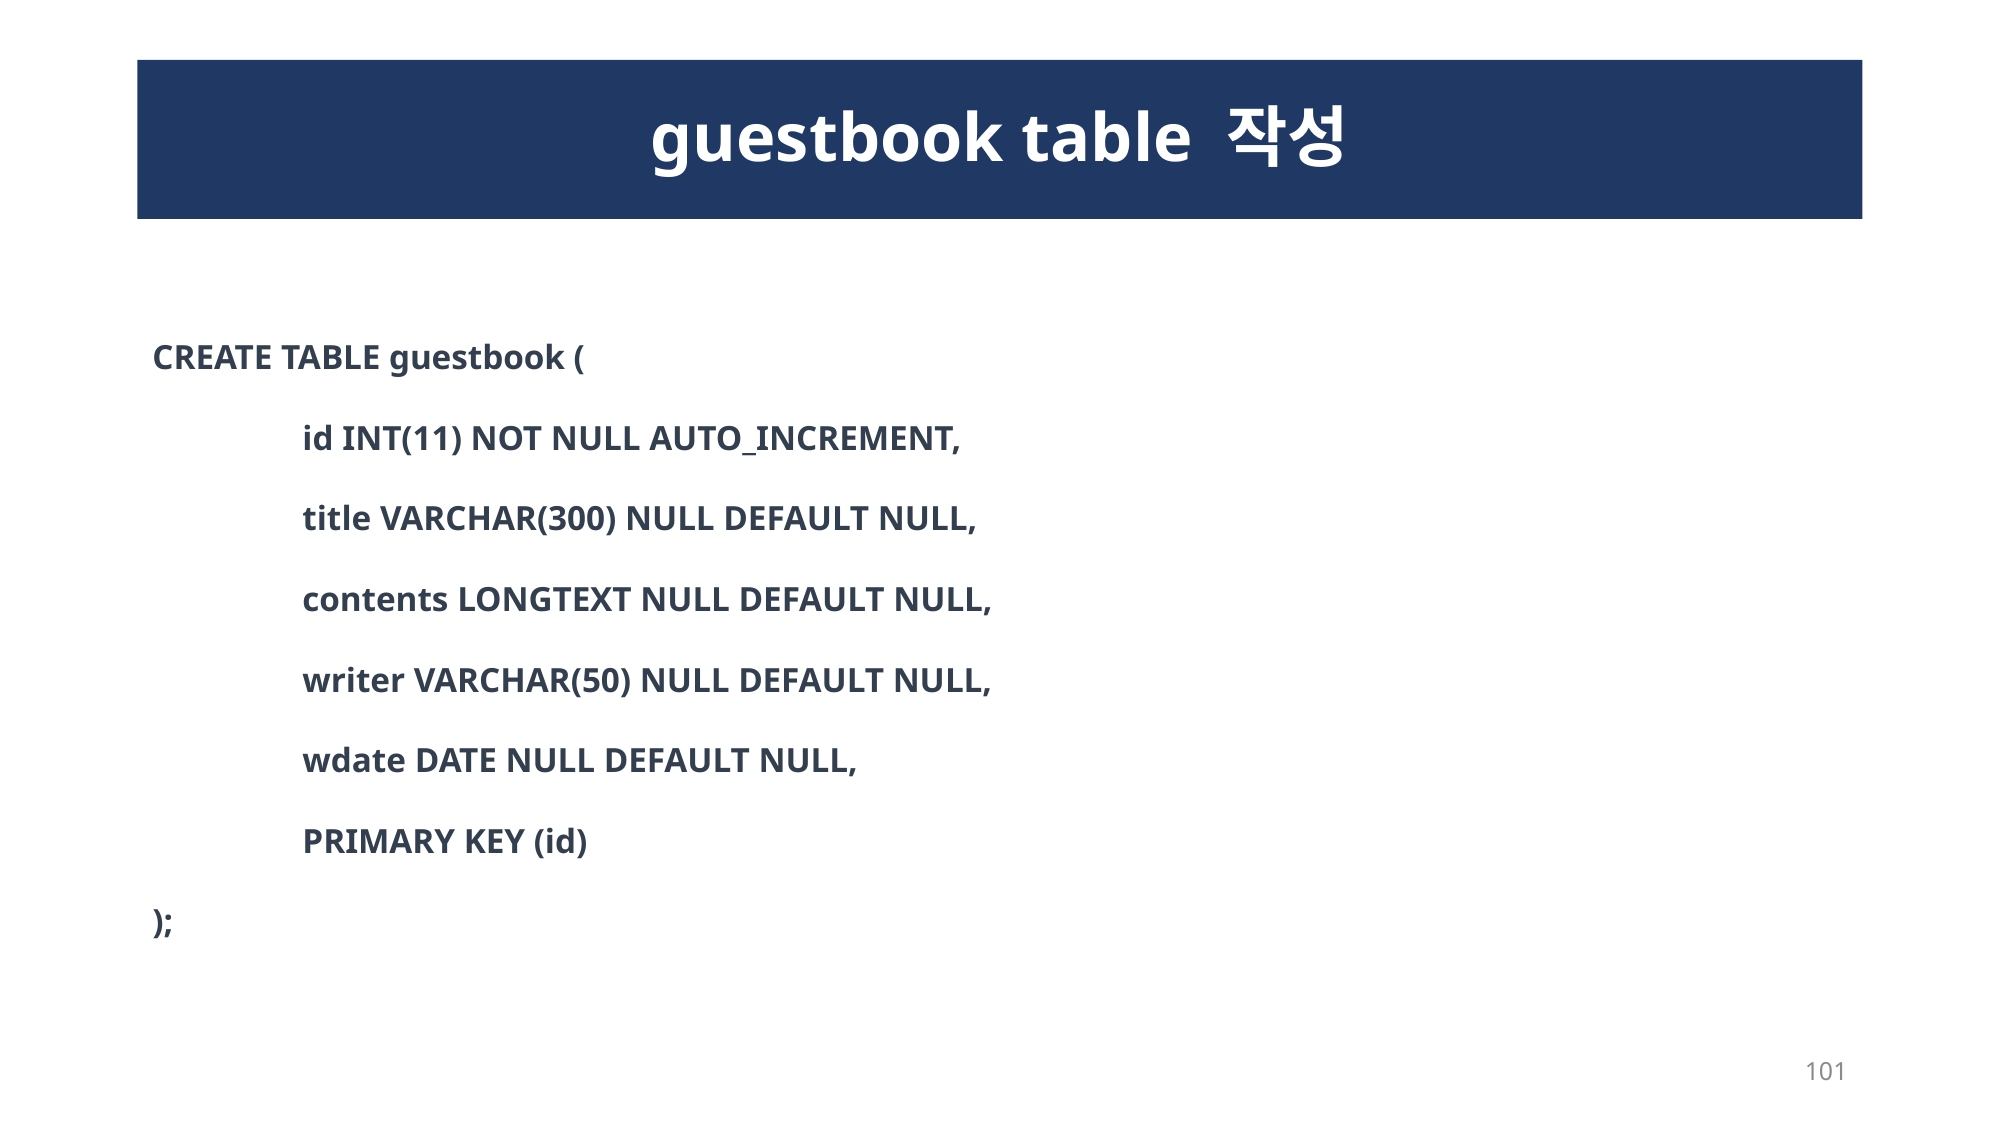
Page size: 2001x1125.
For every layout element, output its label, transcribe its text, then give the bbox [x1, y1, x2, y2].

slide_number 101 [1412, 1042, 1863, 1103]
title guestbook table 작성 [137, 59, 1863, 219]
list CREATE TABLE guestbook ( id INT(11) NOT NULL AUTO_INCREMENT, title VARCHAR(300) NULL DEFAULT NULL, contents LONGTEXT NULL DEFAULT NULL, writer VARCHAR(50) NULL DEFAULT NULL, wdate DATE NULL DEFAULT NULL, PRIMARY KEY (id) ); [137, 248, 1863, 1014]
